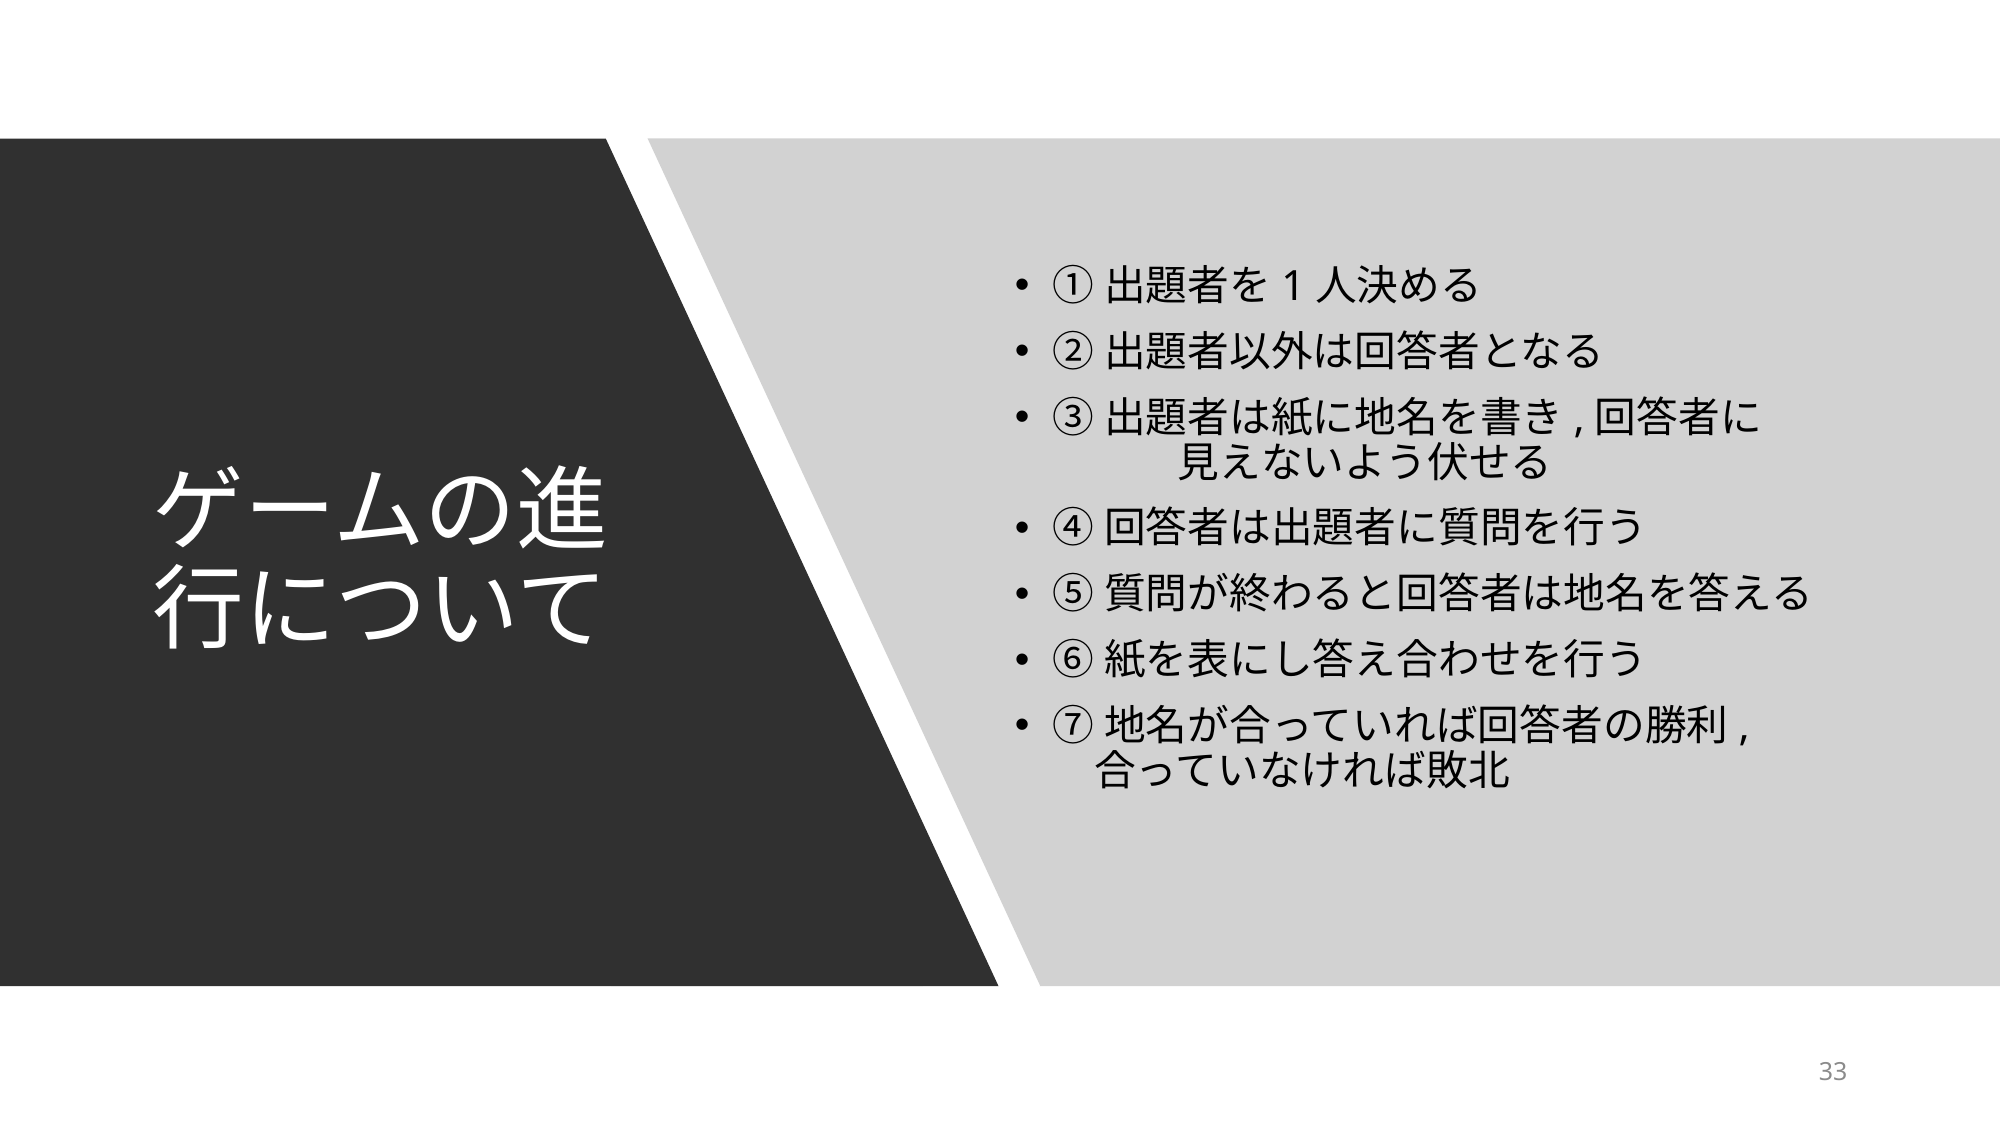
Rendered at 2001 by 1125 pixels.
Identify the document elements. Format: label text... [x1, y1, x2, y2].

text_box [645, 137, 2000, 988]
list ①出題者を1人決める ②出題者以外は回答者となる ③出題者は紙に地名を書き,回答者に 見えないよう伏せる ④回答者は出題者に質問を行う ⑤質問が終わると回答者は地名を答える ⑥紙を表にし答え合わせを行う ⑦地名が合っていれば回答者の勝利, 合っていなければ敗北 [999, 186, 1863, 939]
text_box [0, 137, 1001, 988]
title ゲームの進行について [137, 302, 697, 823]
slide_number 32 [1412, 1042, 1863, 1103]
